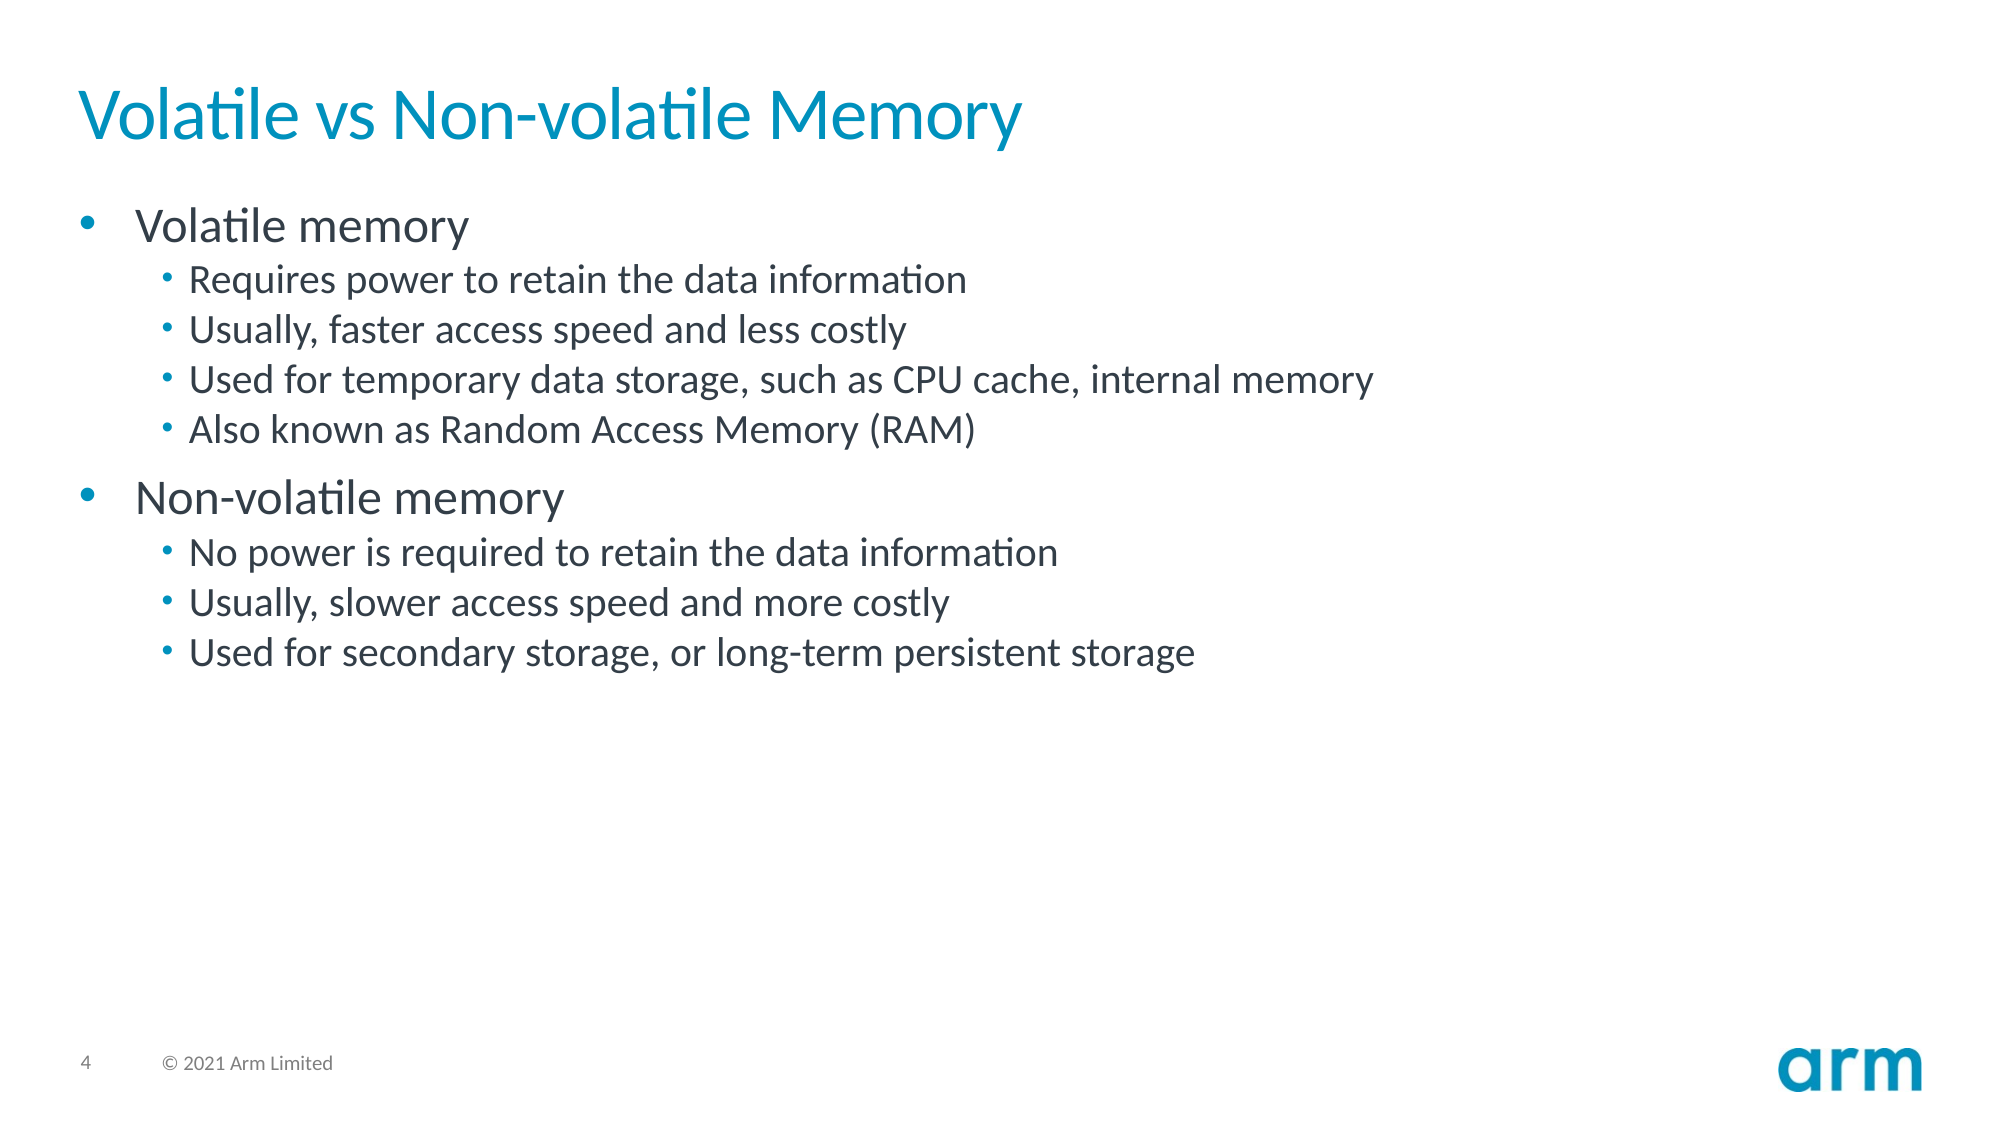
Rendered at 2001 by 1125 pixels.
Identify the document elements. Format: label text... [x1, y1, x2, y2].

list Volatile memory Requires power to retain the data information Usually, faster access speed and less costly Used for temporary data storage, such as CPU cache, internal memory Also known as Random Access Memory (RAM) Non-volatile memory No power is required to retain the data information Usually, slower access speed and more costly Used for secondary storage, or long-term persistent storage [78, 192, 1922, 1004]
picture [1911, 1048, 1922, 1062]
picture [1803, 1048, 1922, 1092]
picture [1889, 1048, 1903, 1053]
picture [1778, 1072, 1794, 1092]
picture [1788, 1056, 1812, 1083]
title Volatile vs Non-volatile Memory [78, 78, 1922, 186]
picture [1778, 1048, 1794, 1067]
